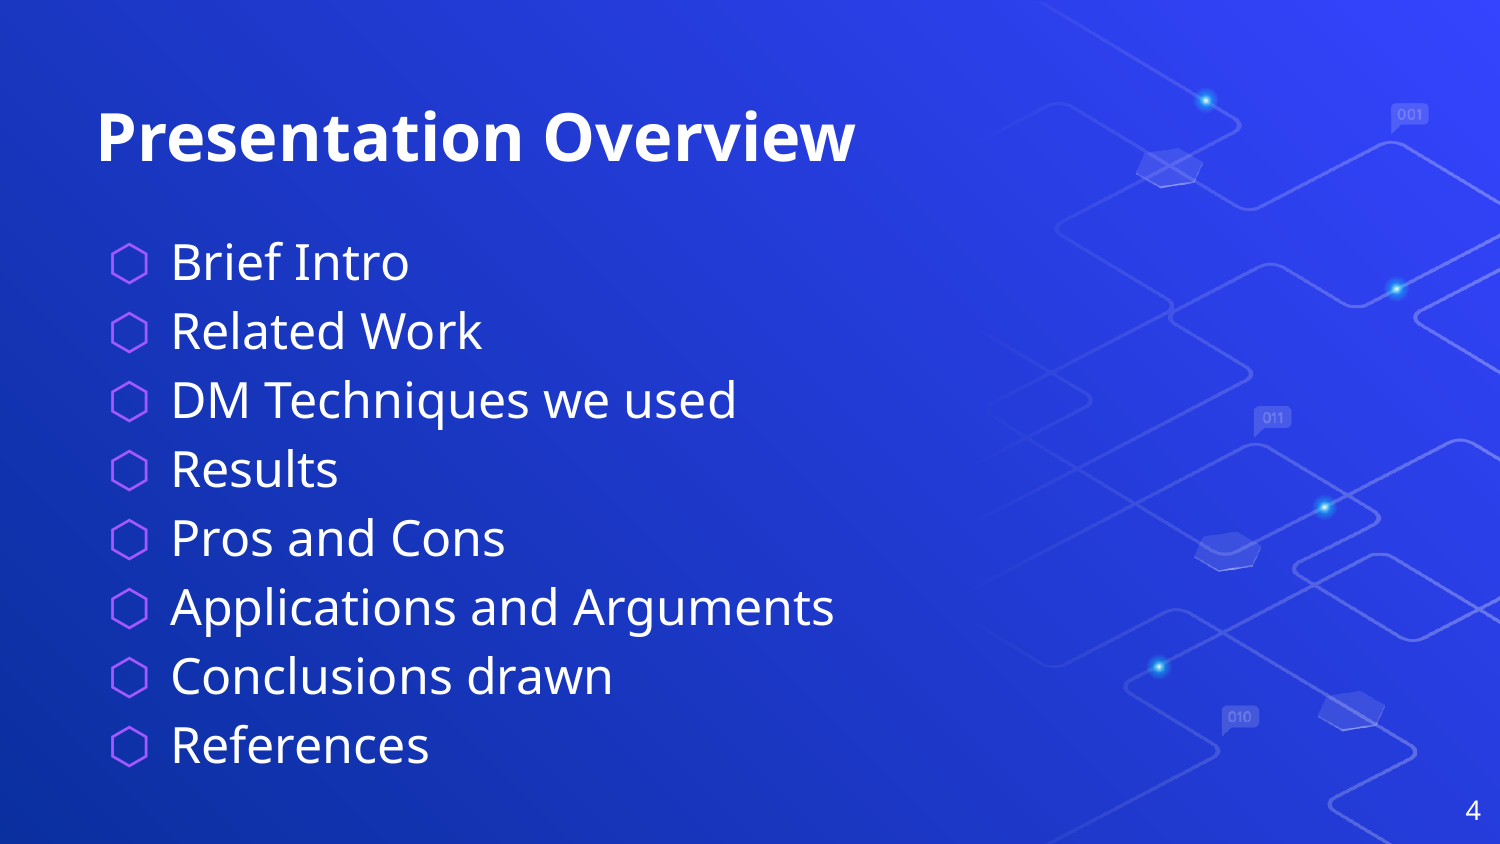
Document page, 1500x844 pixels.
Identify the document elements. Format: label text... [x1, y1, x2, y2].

picture [0, 0, 1500, 844]
title Presentation Overview [95, 33, 1082, 175]
list Brief Intro Related Work DM Techniques we used Results Pros and Cons Applications and Arguments Conclusions drawn References [95, 221, 1082, 741]
slide_number 4 [1391, 779, 1482, 844]
